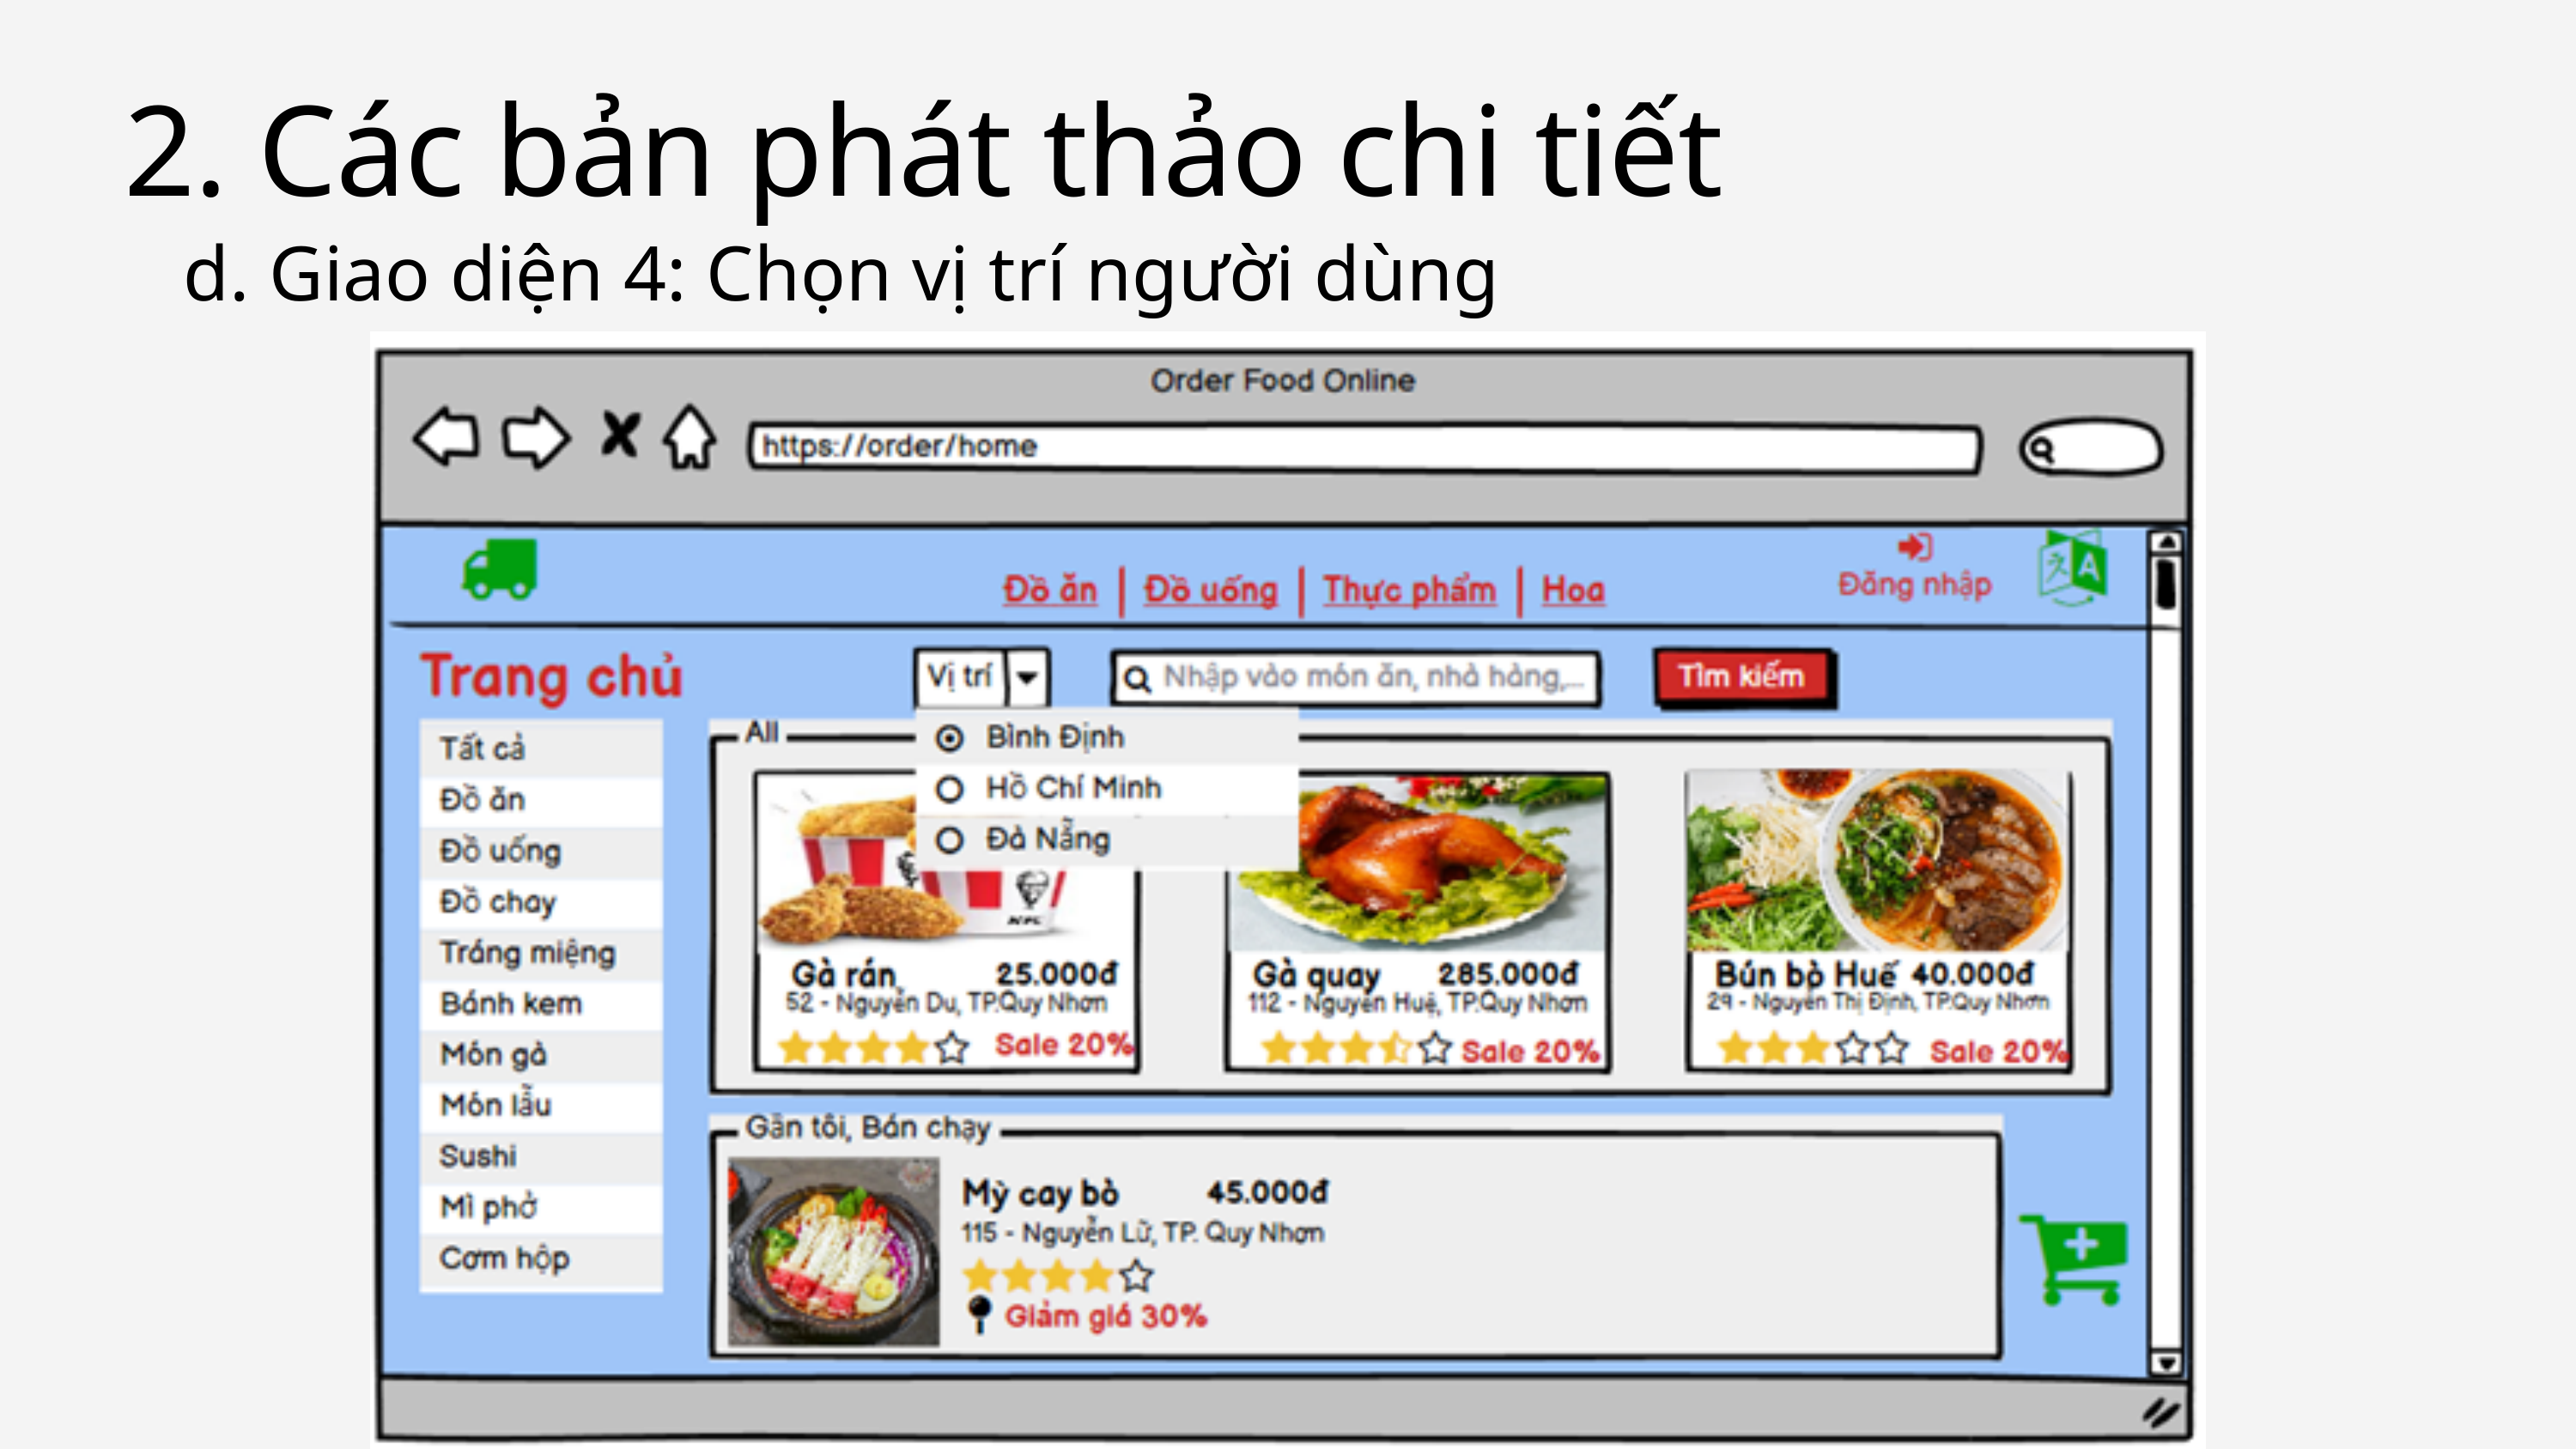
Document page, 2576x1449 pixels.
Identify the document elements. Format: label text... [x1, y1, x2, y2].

picture [370, 330, 2206, 1449]
text_box d. Giao diện 4: Chọn vị trí người dùng [179, 221, 1503, 316]
text_box 2. Các bản phát thảo chi tiết [125, 70, 1897, 221]
